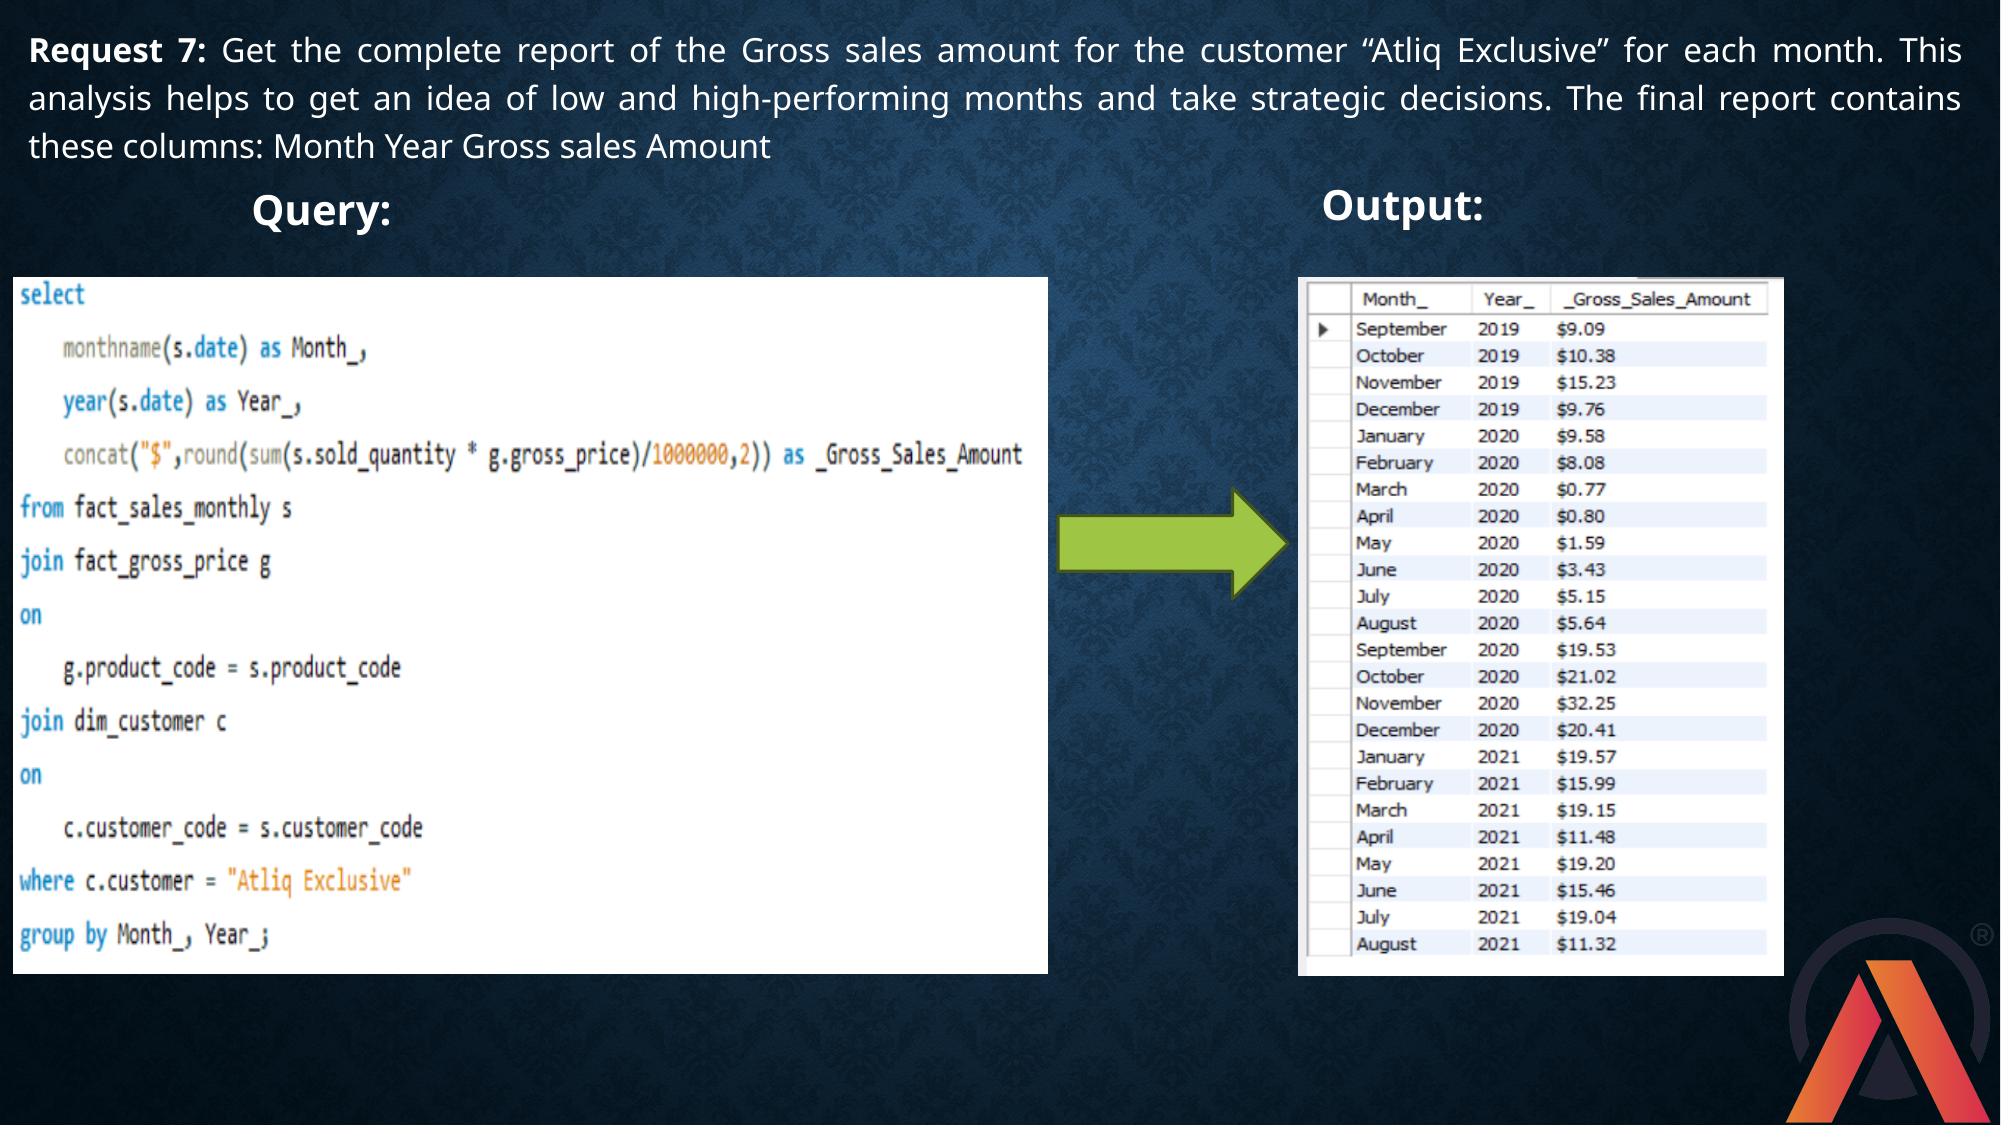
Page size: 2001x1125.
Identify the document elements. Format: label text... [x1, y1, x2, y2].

text_box Query: [236, 176, 407, 242]
list Request 7: Get the complete report of the Gross sales amount for the customer “Atliq Exclusive” for each month. This analysis helps to get an idea of low and high-performing months and take strategic decisions. The final report contains these columns: Month Year Gross sales Amount [13, 13, 1981, 174]
picture [12, 277, 1048, 974]
picture [1298, 277, 2000, 1125]
text_box Output: [1306, 171, 1499, 236]
text_box [1056, 486, 1290, 601]
